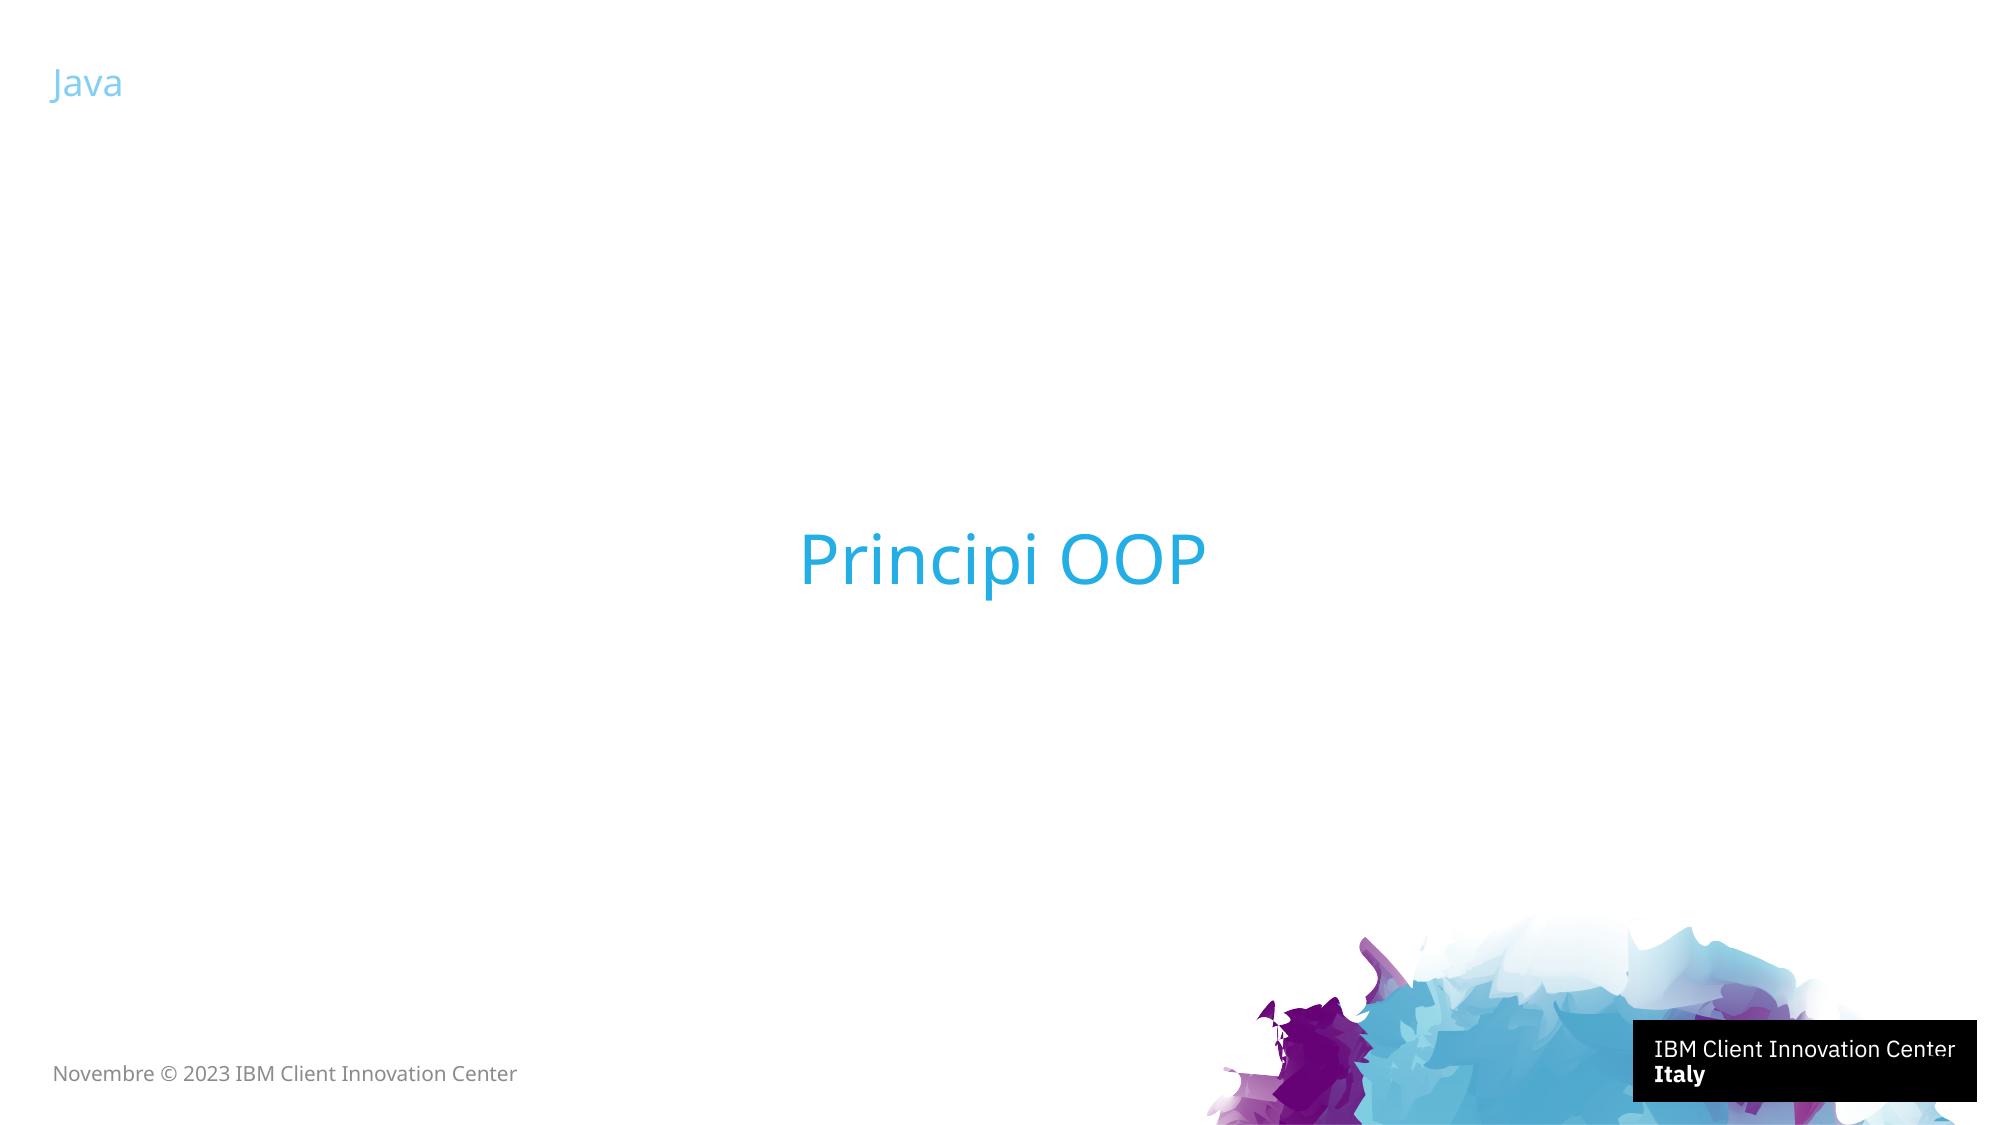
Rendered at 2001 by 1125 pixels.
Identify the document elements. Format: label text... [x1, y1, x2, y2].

list Java [37, 56, 713, 106]
footer Novembre © 2023 IBM Client Innovation Center [37, 1042, 1000, 1103]
text_box 51 [1881, 1039, 1961, 1085]
picture [1166, 850, 1977, 1125]
title Principi OOP [783, 510, 1252, 615]
